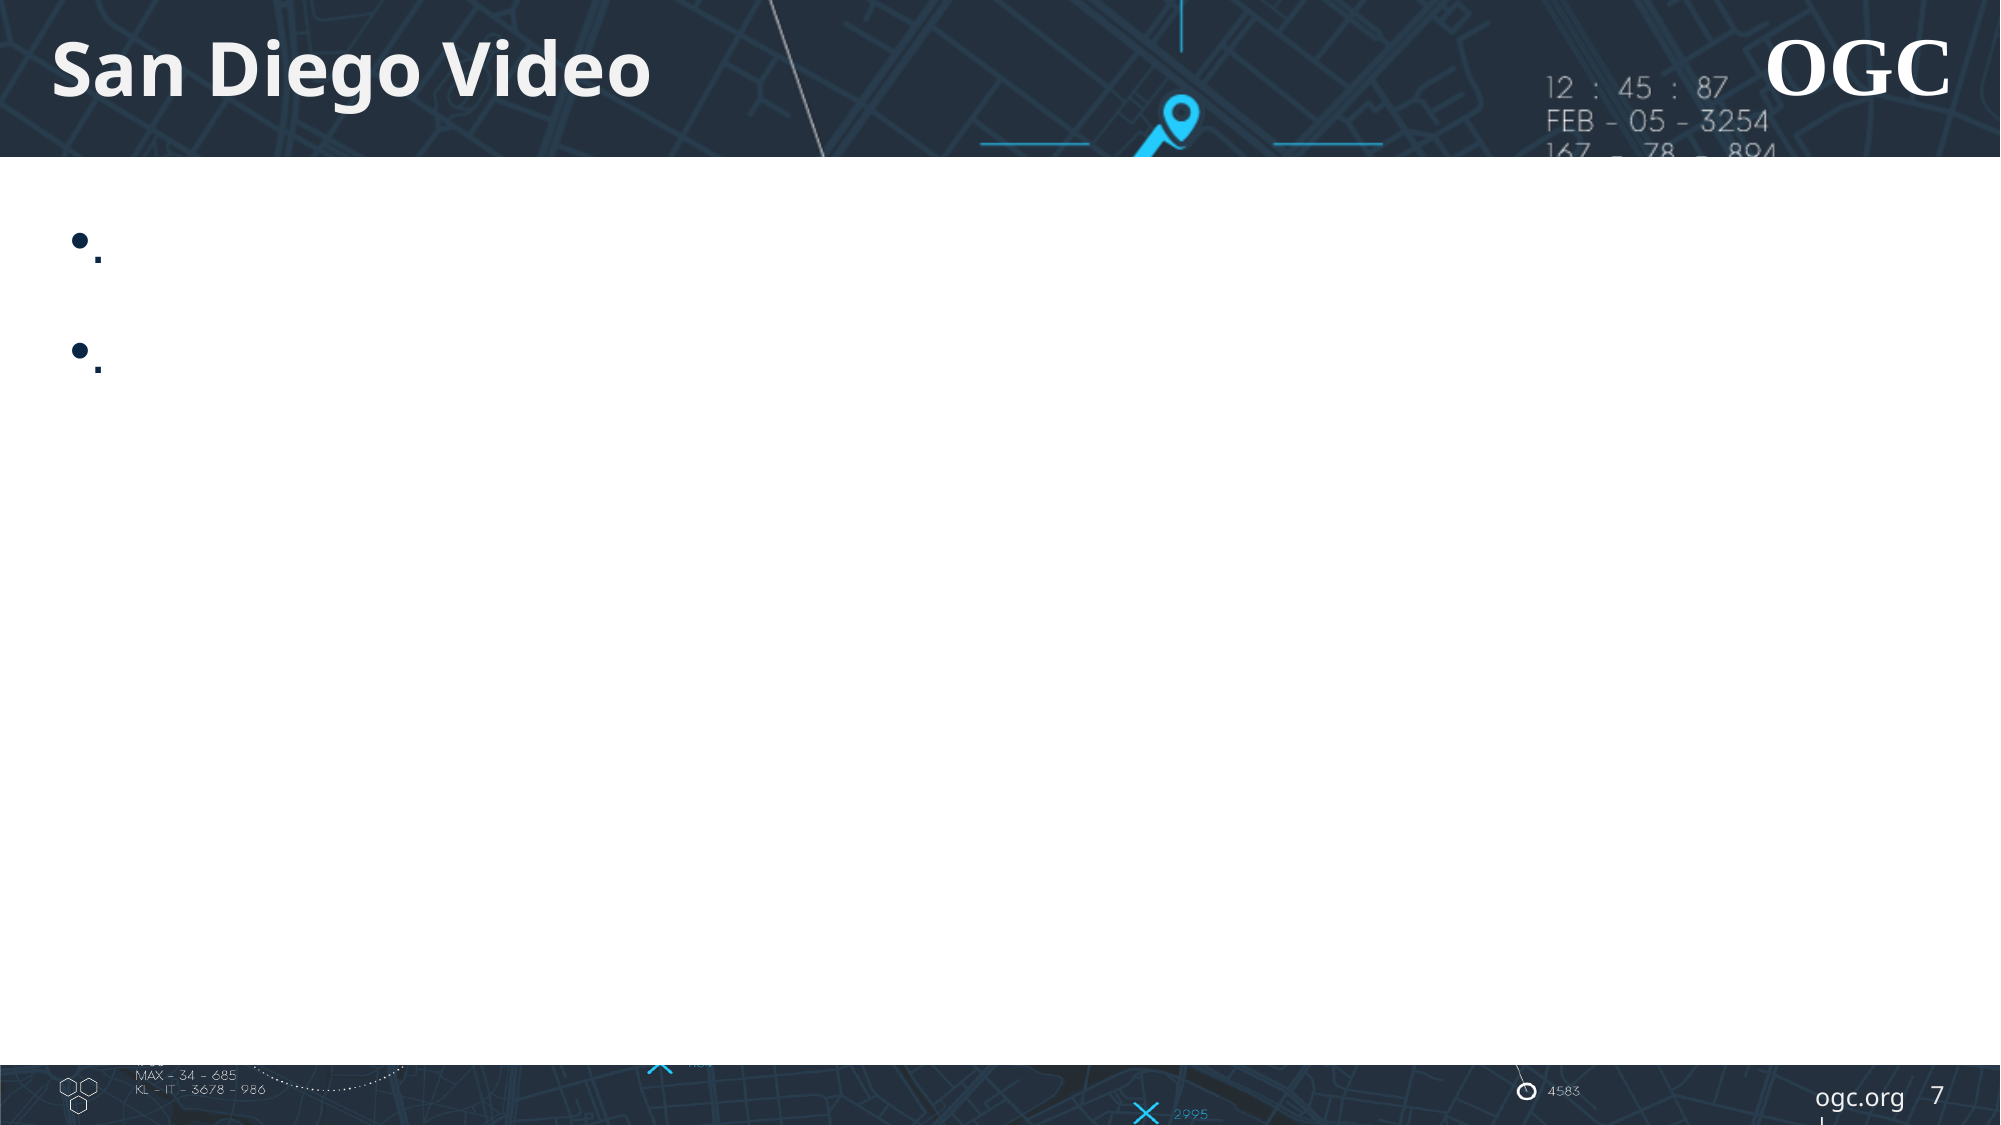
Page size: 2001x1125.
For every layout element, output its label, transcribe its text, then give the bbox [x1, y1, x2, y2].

slide_number 7 [1772, 1073, 1960, 1121]
picture [51, 1069, 106, 1123]
list . . [54, 190, 1780, 905]
title San Diego Video [36, 9, 1762, 135]
